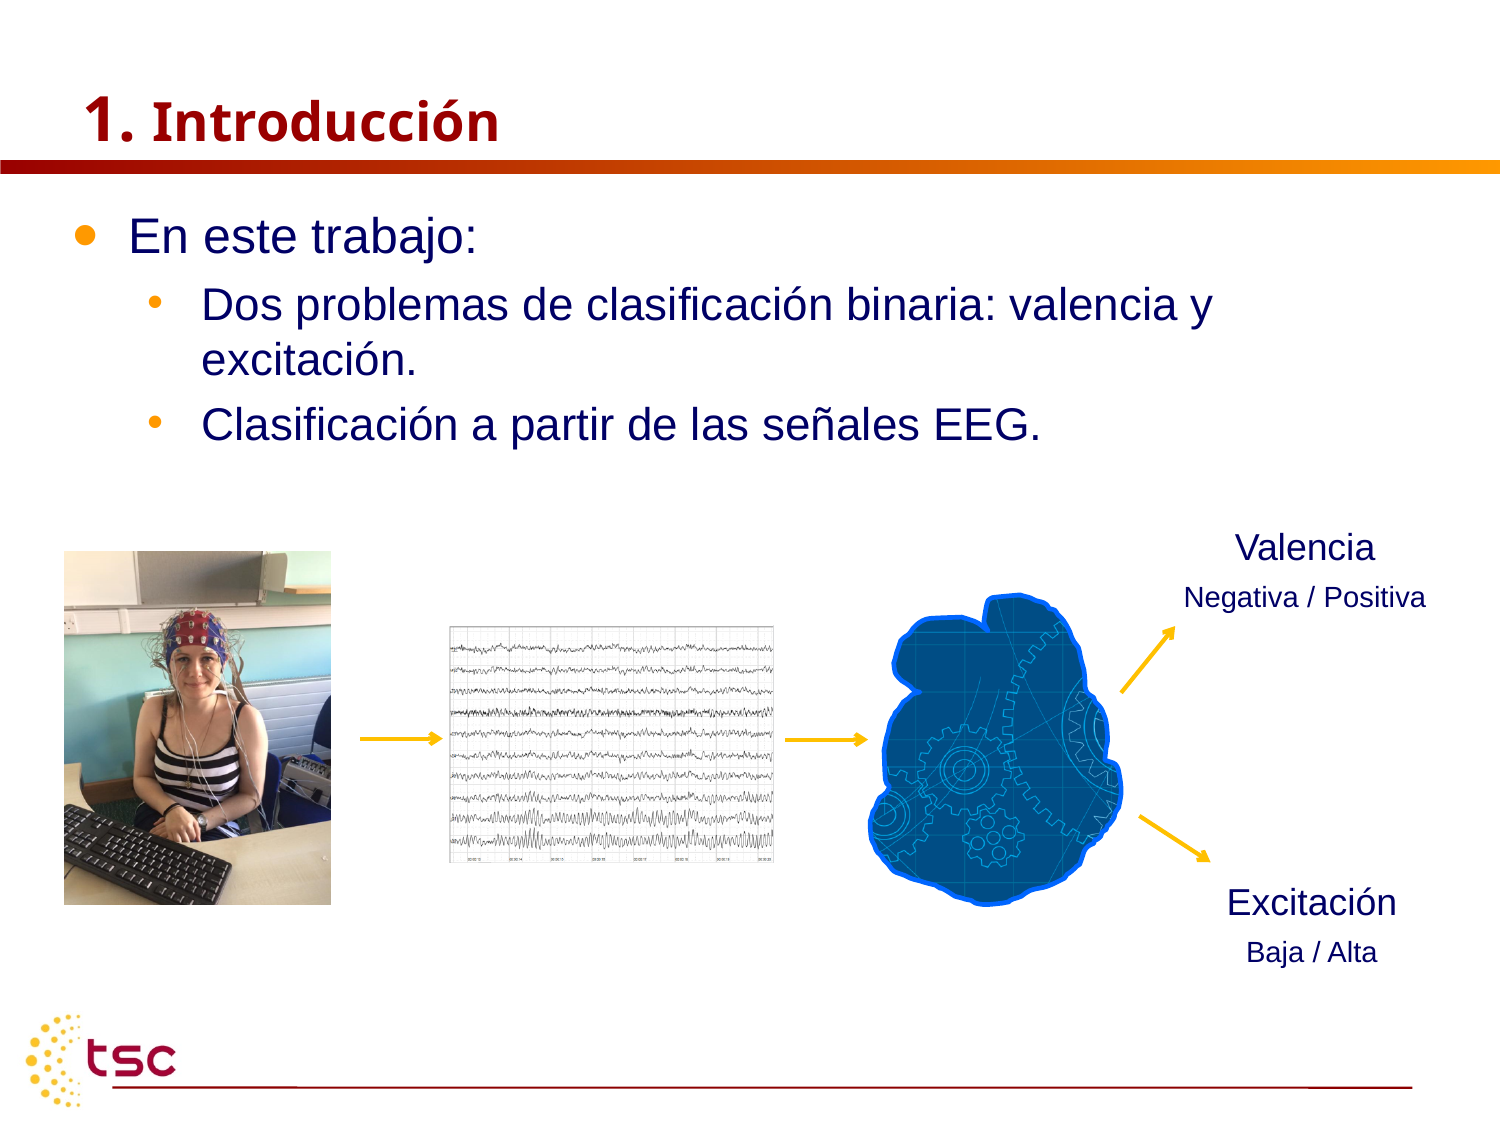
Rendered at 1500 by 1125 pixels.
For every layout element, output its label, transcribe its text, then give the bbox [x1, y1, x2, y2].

text_box [870, 594, 1122, 905]
picture [64, 550, 331, 906]
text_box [1139, 815, 1211, 863]
picture [448, 625, 774, 863]
picture [17, 1011, 182, 1112]
text_box Excitación Baja / Alta [1128, 869, 1495, 983]
title 1. Introducción [74, 0, 1426, 163]
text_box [1120, 625, 1176, 694]
text_box Valencia Negativa / Positiva [1121, 515, 1488, 628]
text_box En este trabajo: Dos problemas de clasificación binaria: valencia y excitación. Clasificación a partir de las señales EEG. [64, 196, 1412, 421]
